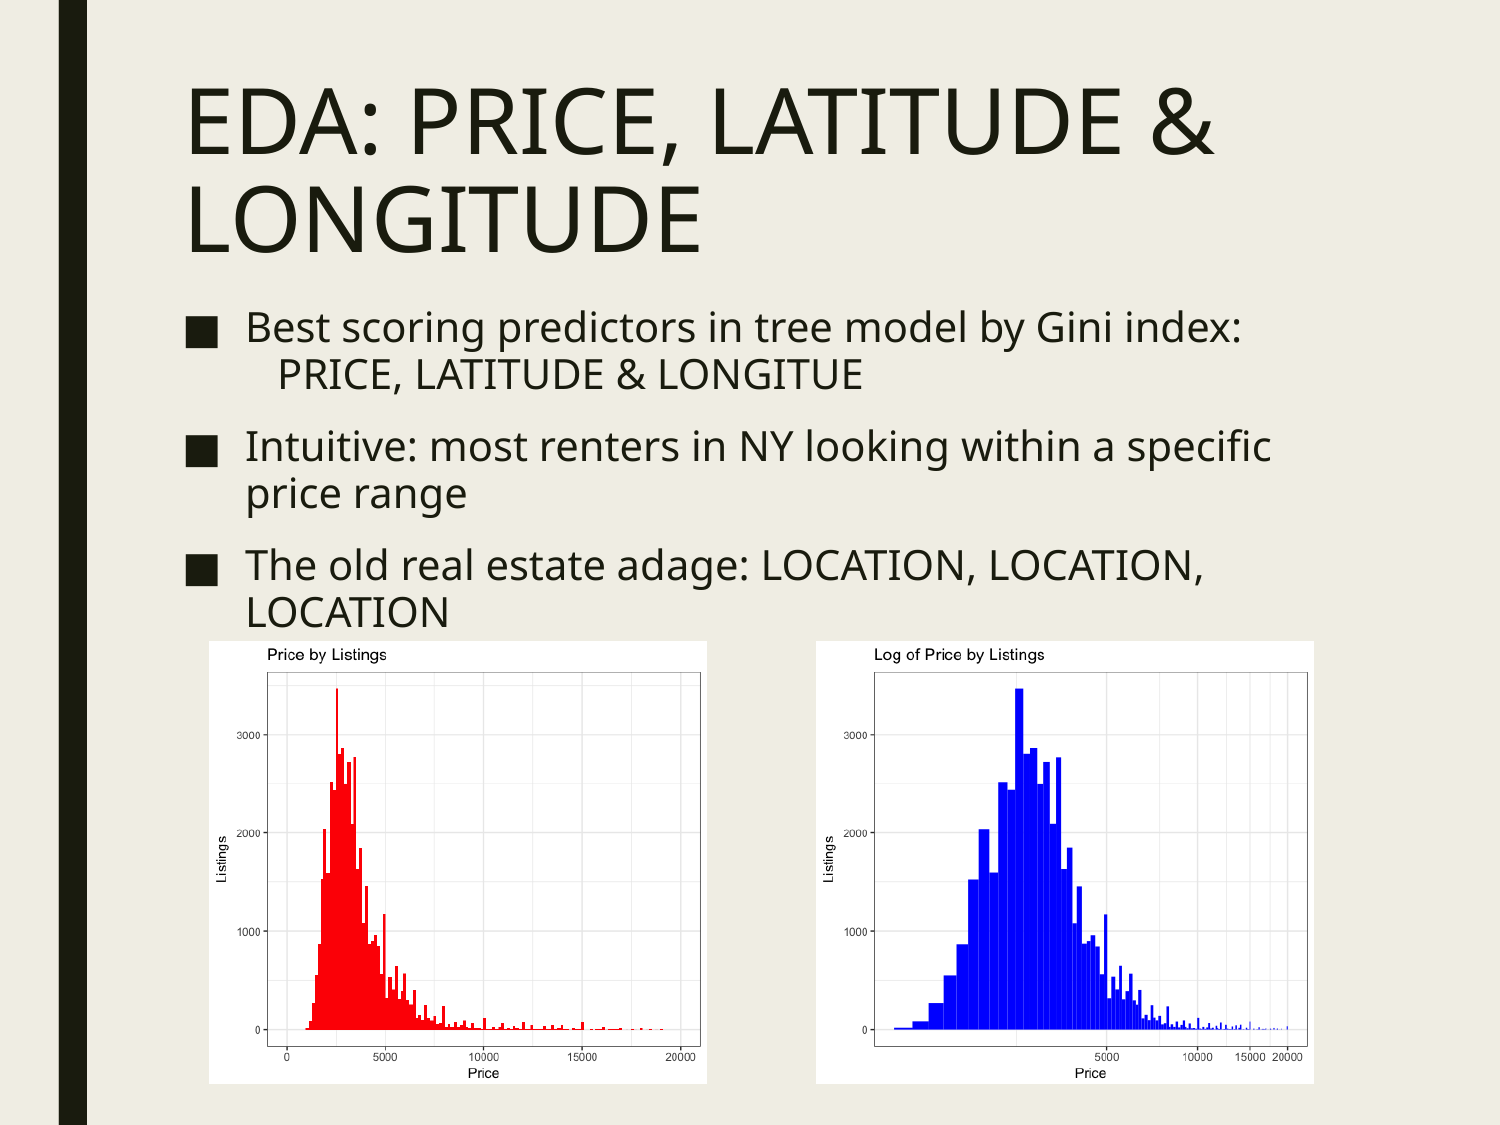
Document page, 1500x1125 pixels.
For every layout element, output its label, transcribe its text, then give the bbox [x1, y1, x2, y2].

picture [209, 641, 707, 1085]
picture [816, 641, 1314, 1084]
title EDA: PRICE, LATITUDE & LONGITUDE [168, 68, 1351, 313]
list Best scoring predictors in tree model by Gini index: PRICE, LATITUDE & LONGITUE Intuitive: most renters in NY looking within a specific price range The old real estate adage: LOCATION, LOCATION, LOCATION [167, 297, 1349, 936]
